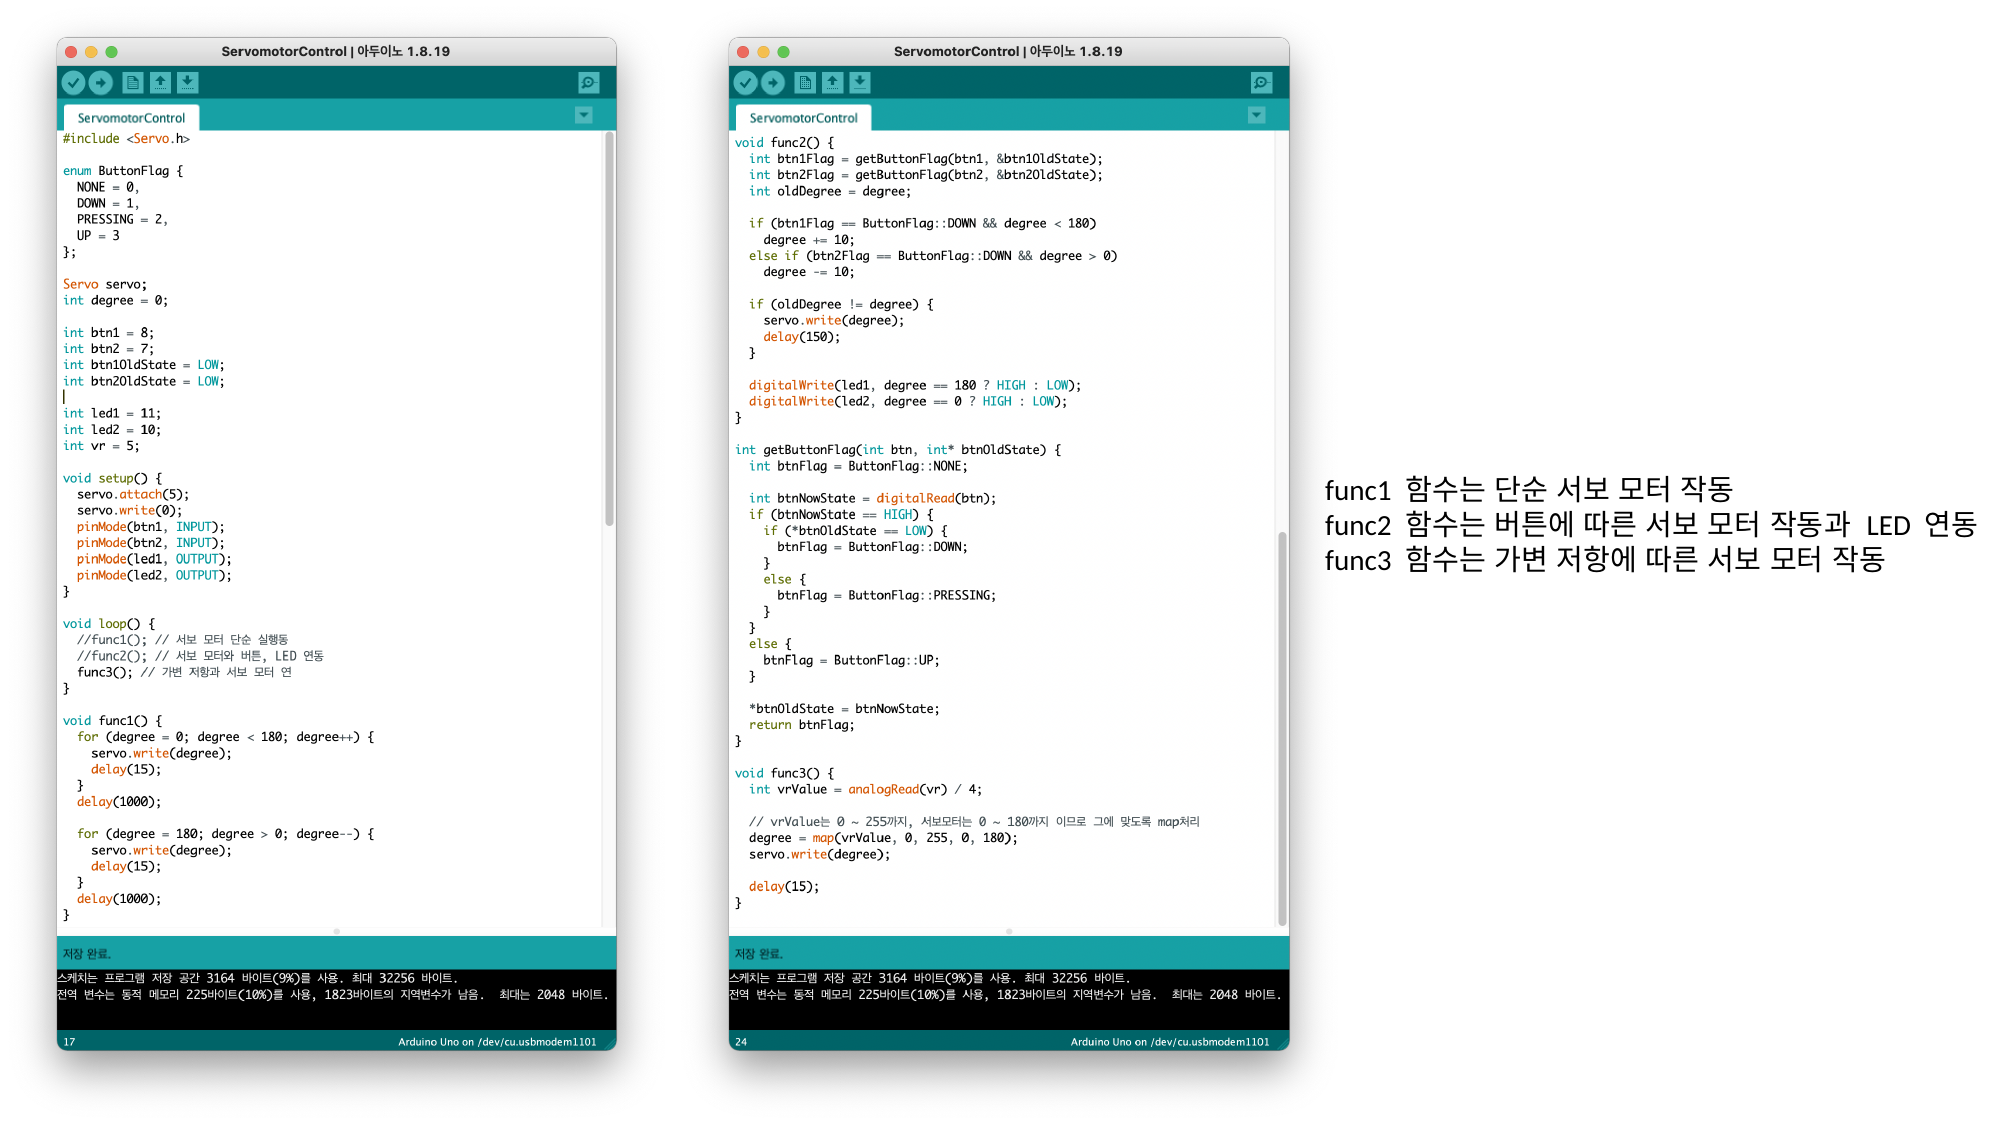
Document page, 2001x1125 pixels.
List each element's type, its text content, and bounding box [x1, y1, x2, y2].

picture [0, 0, 1346, 1125]
text_box func1 함수는 단순 서보 모터 작동 func2 함수는 버튼에 따른 서보 모터 작동과 LED 연동 func3 함수는 가변 저항에 따른 서보 모터 작동 [1346, 463, 1994, 584]
